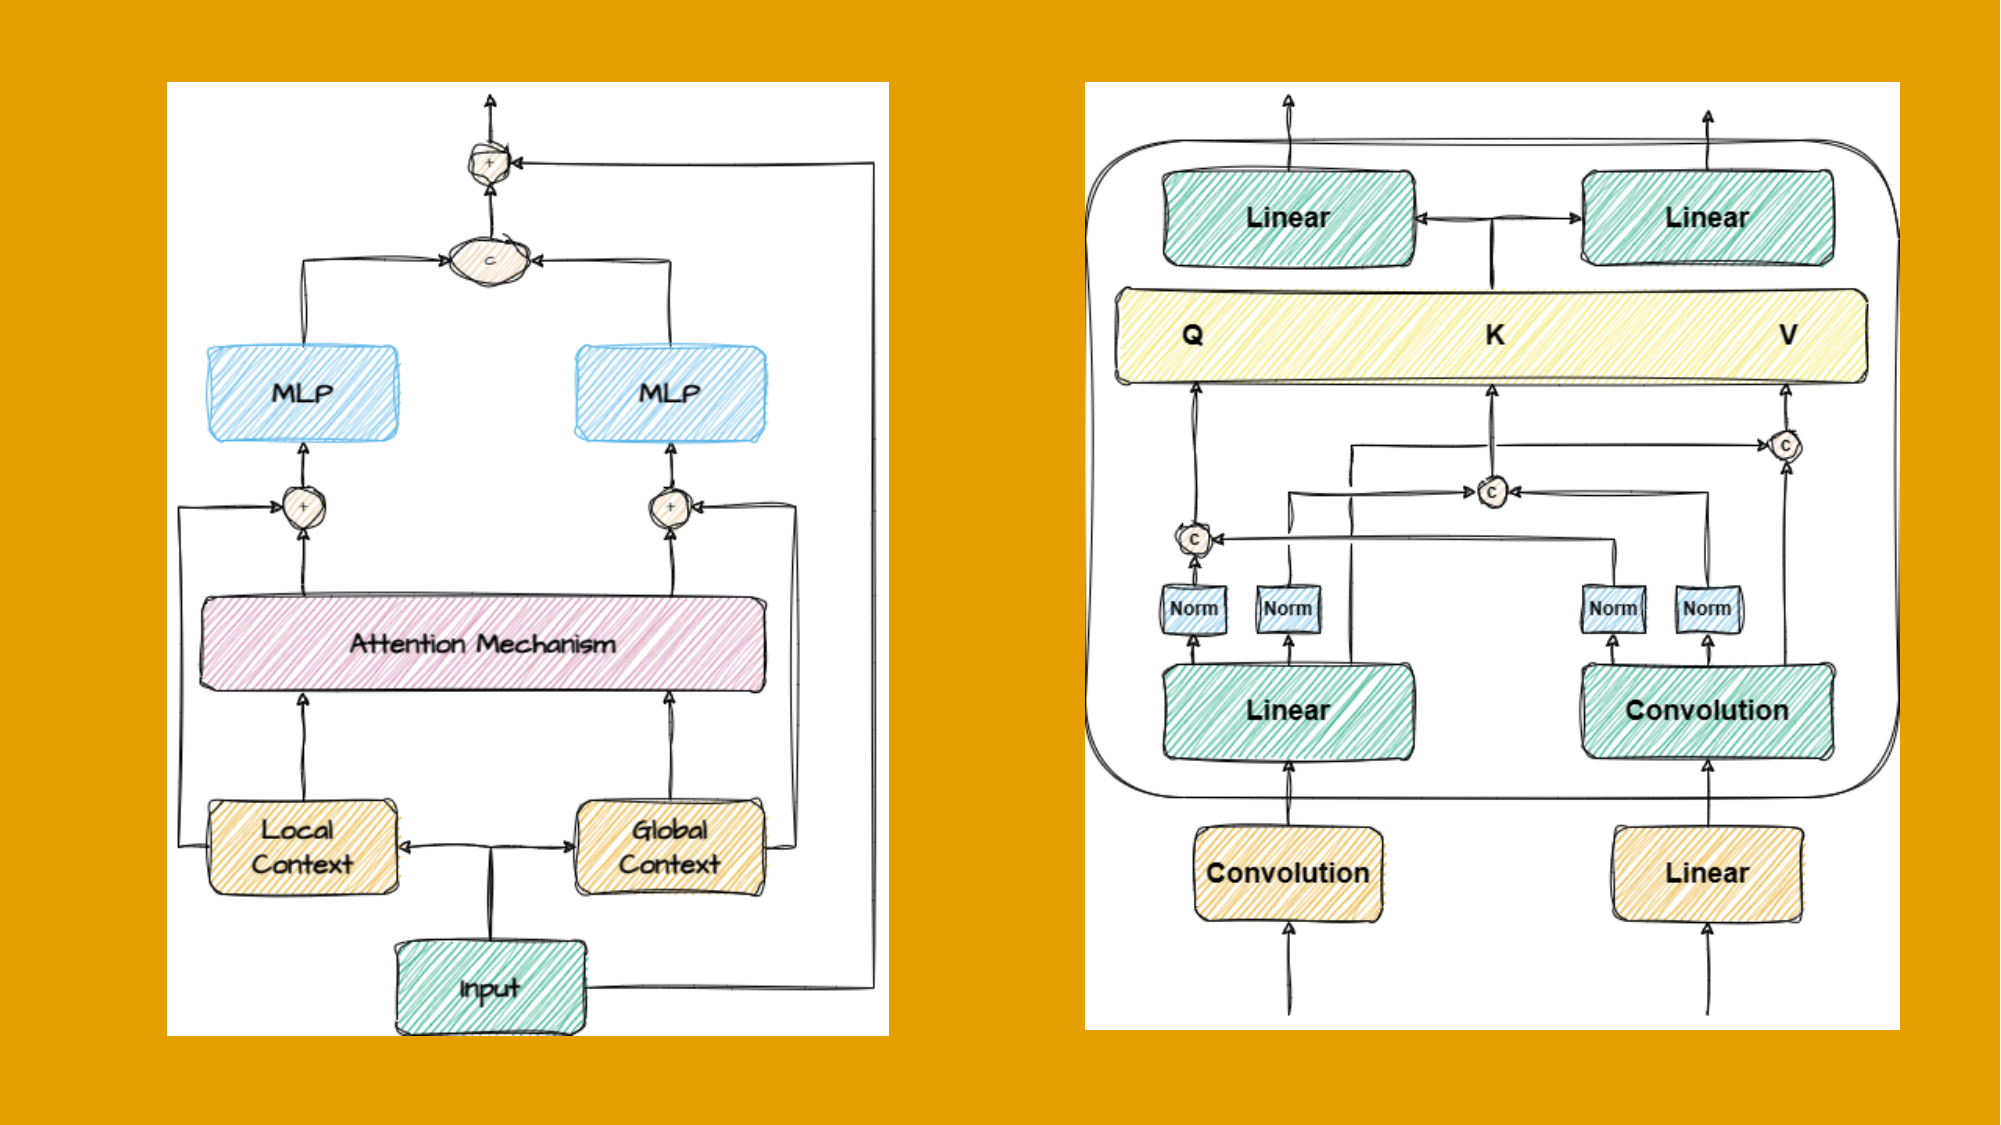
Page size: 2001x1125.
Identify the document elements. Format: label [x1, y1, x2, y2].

picture [166, 82, 889, 1036]
picture [1085, 82, 1900, 1030]
